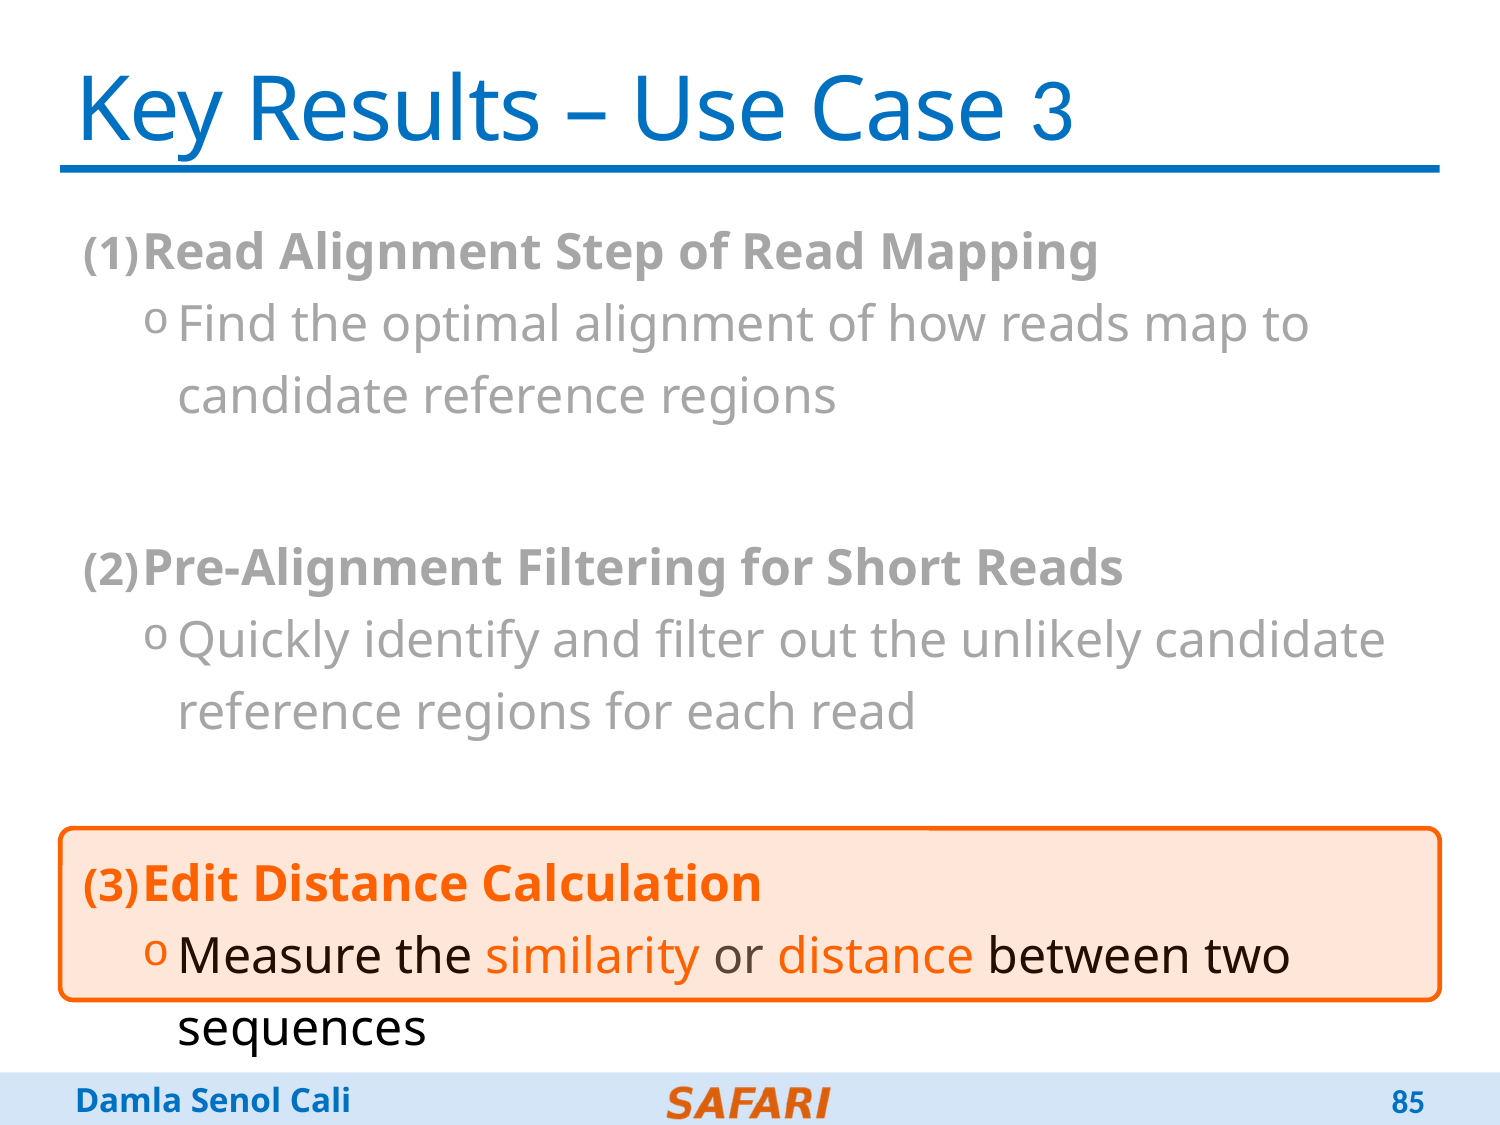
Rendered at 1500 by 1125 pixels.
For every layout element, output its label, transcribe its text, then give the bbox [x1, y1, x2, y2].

list Read Alignment Step of Read Mapping Find the optimal alignment of how reads map to candidate reference regions Pre-Alignment Filtering for Short Reads Quickly identify and filter out the unlikely candidate reference regions for each read Edit Distance Calculation Measure the similarity or distance between two sequences [60, 995, 1440, 1066]
list Read Alignment Step of Read Mapping Find the optimal alignment of how reads map to candidate reference regions Pre-Alignment Filtering for Short Reads Quickly identify and filter out the unlikely candidate reference regions for each read Edit Distance Calculation Measure the similarity or distance between two sequences [60, 200, 1440, 833]
picture [665, 1078, 835, 1125]
title Key Results – Use Case 3 [60, 42, 1440, 166]
text_box [58, 826, 1442, 1002]
slide_number 85 [1233, 1077, 1440, 1123]
